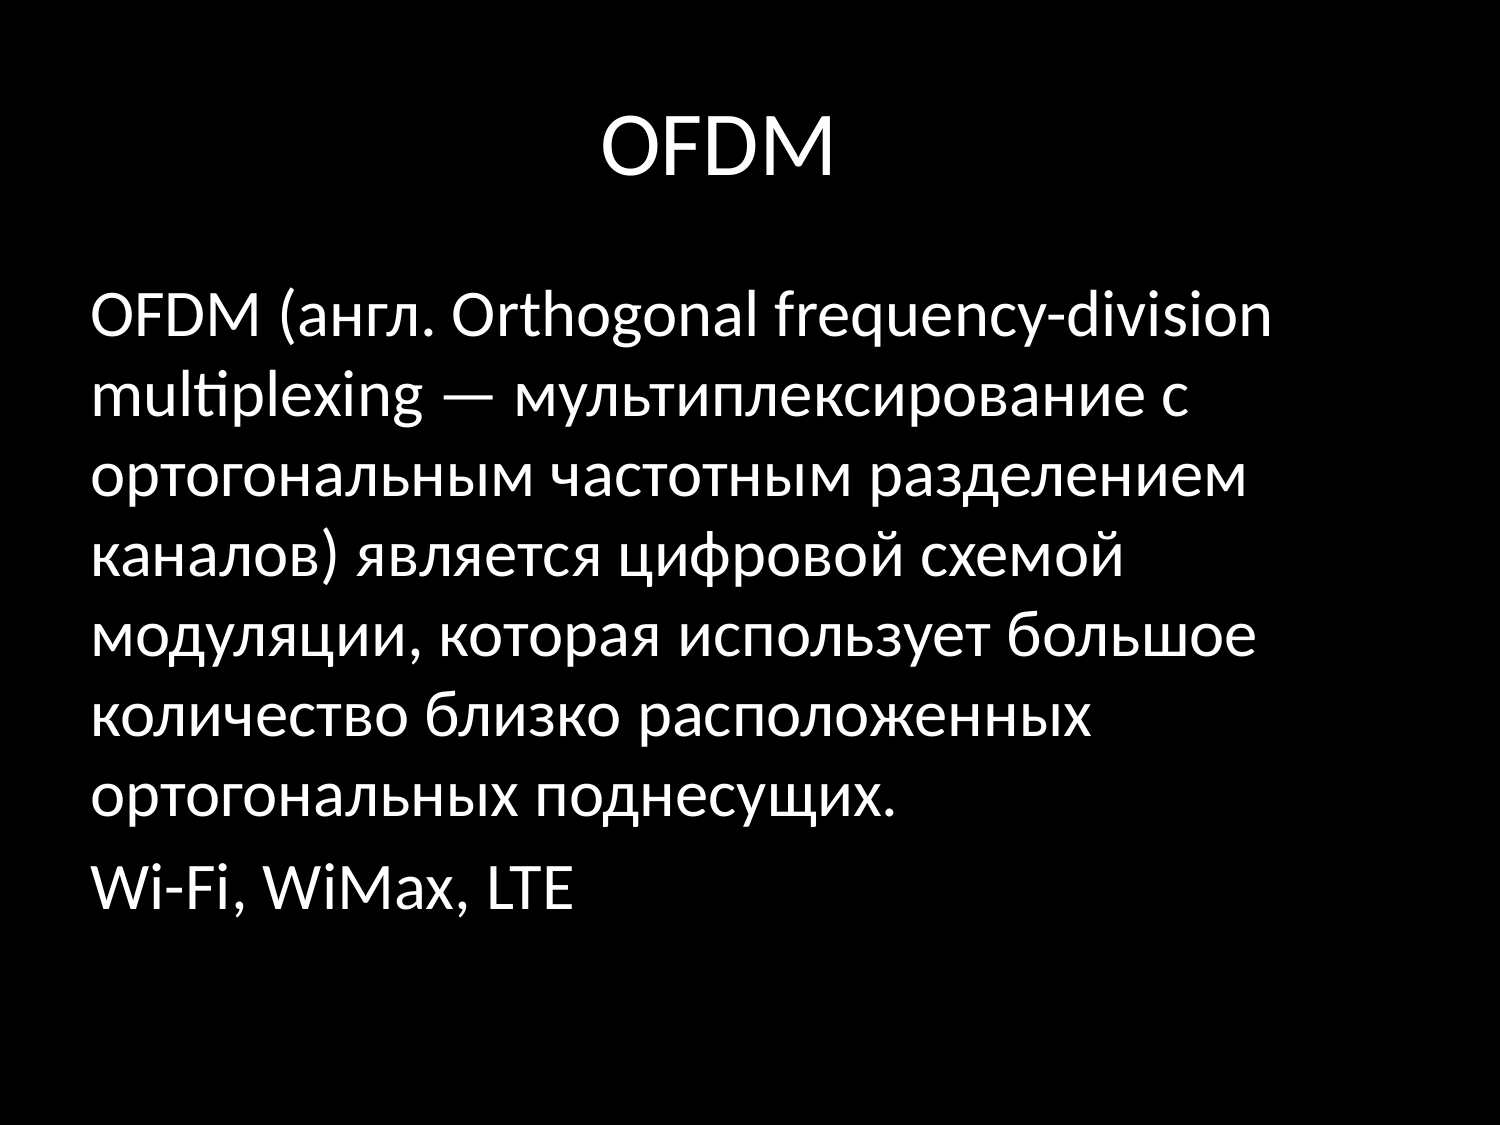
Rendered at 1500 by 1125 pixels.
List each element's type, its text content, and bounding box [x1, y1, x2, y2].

title OFDM [75, 45, 1425, 233]
list OFDM (англ. Orthogonal frequency-division multiplexing — мультиплексирование с ортогональным частотным разделением каналов) является цифровой схемой модуляции, которая использует большое количество близко расположенных ортогональных поднесущих. Wi-Fi, WiMax, LTE [75, 262, 1425, 1005]
